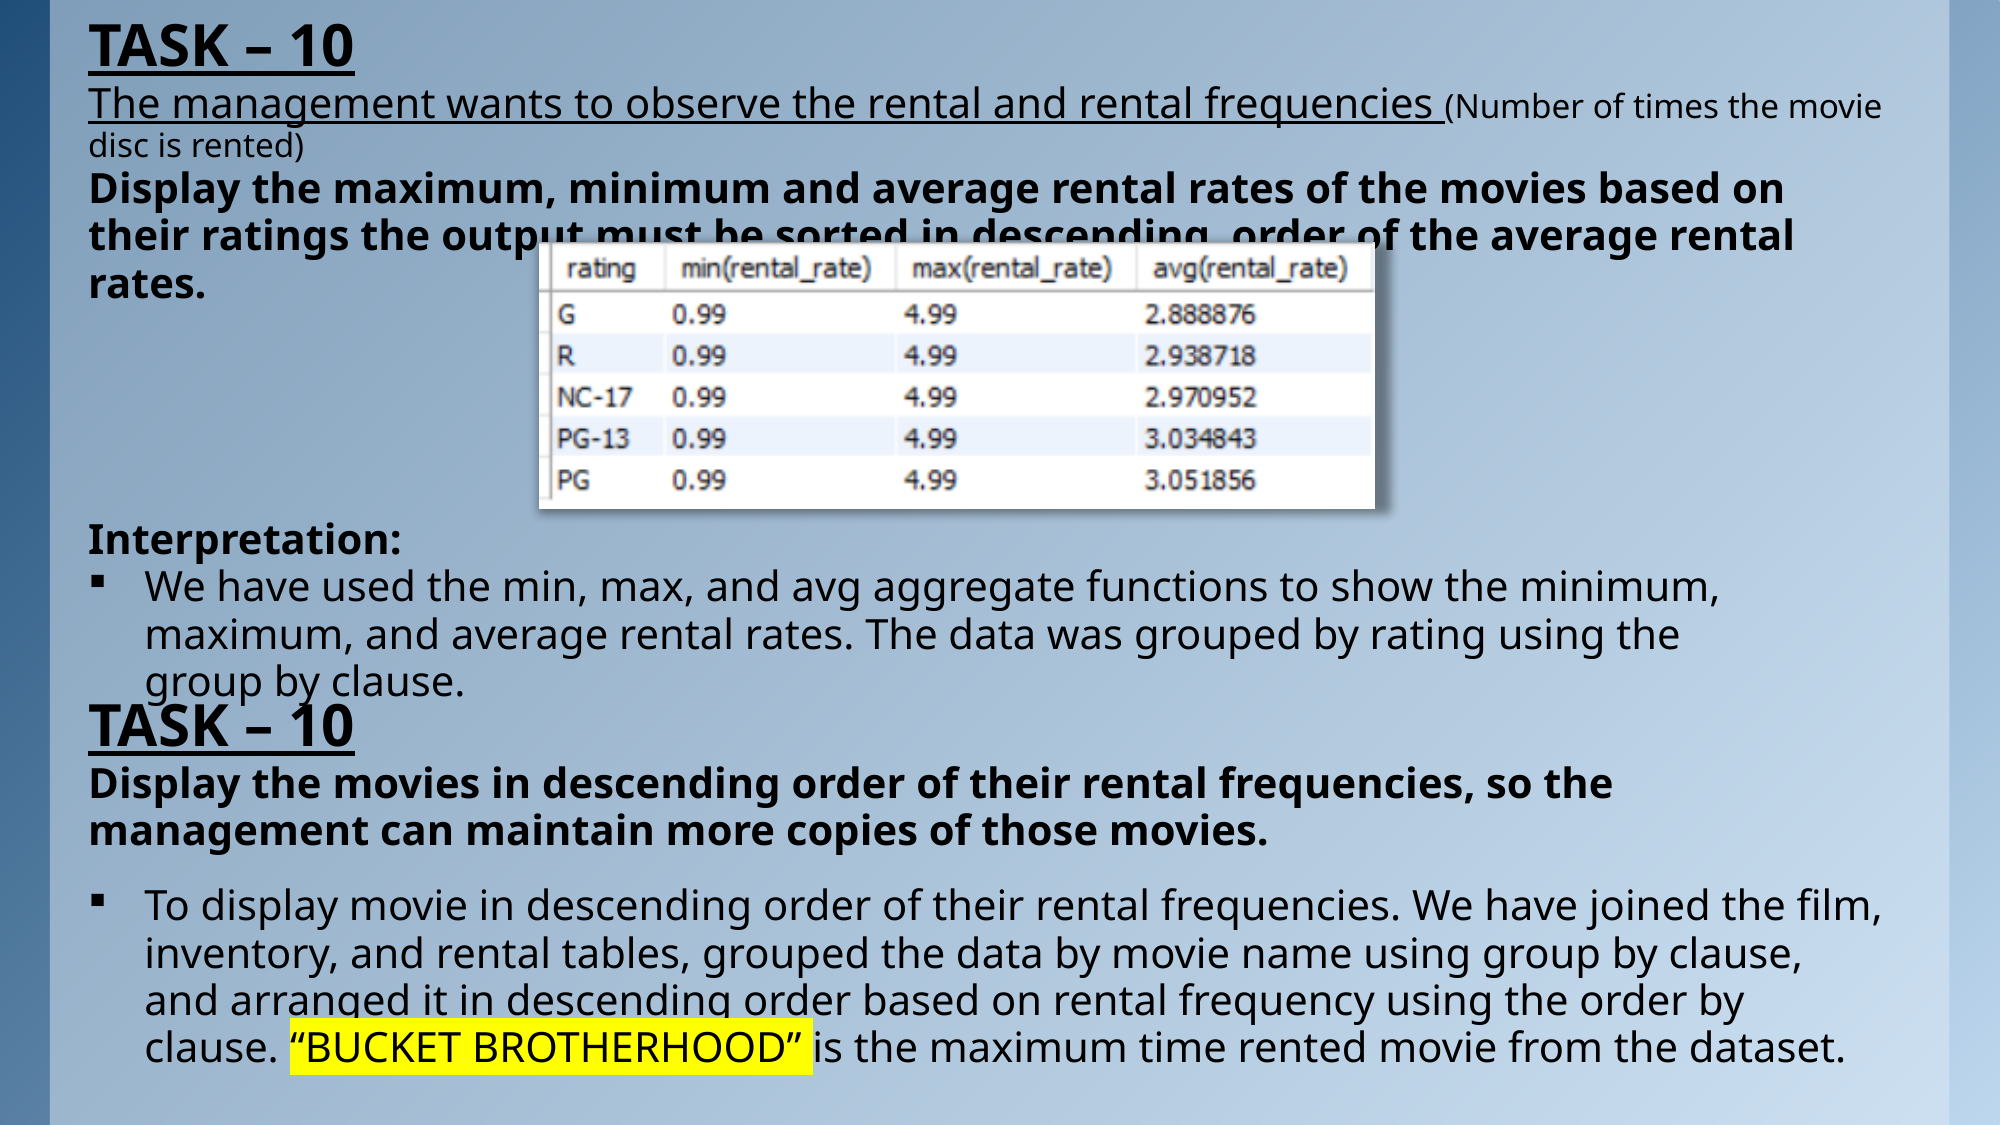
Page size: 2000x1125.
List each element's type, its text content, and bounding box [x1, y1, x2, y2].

text_box To display movie in descending order of their rental frequencies. We have joined the film, inventory, and rental tables, grouped the data by movie name using group by clause, and arranged it in descending order based on rental frequency using the order by clause. “BUCKET BROTHERHOOD” is the maximum time rented movie from the dataset. [73, 875, 1905, 1080]
picture [539, 242, 1375, 510]
text_box TASK – 10 The management wants to observe the rental and rental frequencies (Number of times the movie disc is rented) Display the maximum, minimum and average rental rates of the movies based on their ratings the output must be sorted in descending order of the average rental rates. [73, 6, 1905, 316]
text_box Interpretation: We have used the min, max, and avg aggregate functions to show the minimum, maximum, and average rental rates. The data was grouped by rating using the group by clause. [73, 509, 1798, 686]
text_box TASK – 10 Display the movies in descending order of their rental frequencies, so the management can maintain more copies of those movies. [73, 686, 1905, 863]
